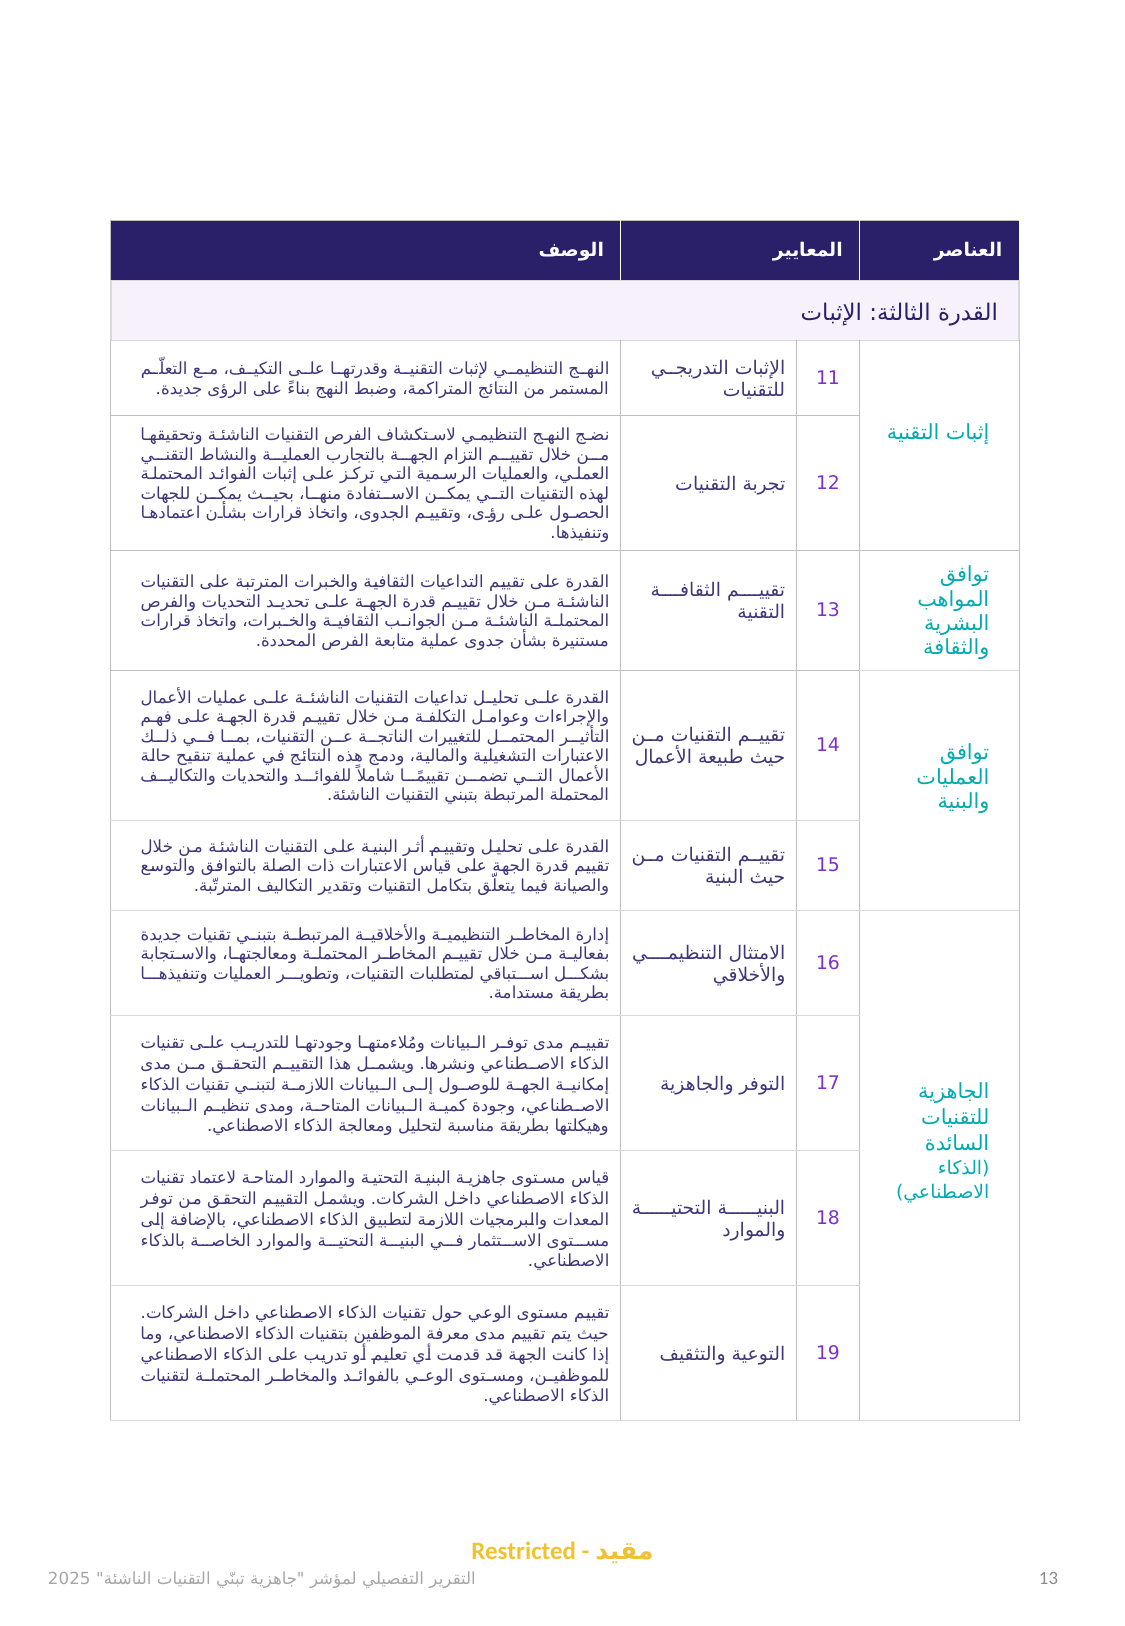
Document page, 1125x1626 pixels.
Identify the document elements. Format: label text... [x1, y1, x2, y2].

table_cell البنية التحتية والموارد [621, 1151, 796, 1285]
table_cell إدارة المخاطر التنظيمية والأخلاقية المرتبطة بتبني تقنيات جديدة بفعالية من خلال تقييم المخاطر المحتملة ومعالجتها، والاستجابة بشكل استباقي لمتطلبات التقنيات، وتطوير العمليات وتنفيذها بطريقة مستدامة. [111, 911, 620, 1015]
table_cell تقييم الثقافة التقنية [621, 551, 796, 670]
table_cell 19 [797, 1286, 859, 1420]
table_cell 11 [797, 341, 859, 415]
table_cell تقييم مستوى الوعي حول تقنيات الذكاء الاصطناعي داخل الشركات. حيث يتم تقييم مدى معرفة الموظفين بتقنيات الذكاء الاصطناعي، وما إذا كانت الجهة قد قدمت أي تعليم أو تدريب على الذكاء الاصطناعي للموظفين، ومستوى الوعي بالفوائد والمخاطر المحتملة لتقنيات الذكاء الاصطناعي. [111, 1286, 620, 1420]
table_cell التوعية والتثقيف [621, 1286, 796, 1420]
table_cell 15 [797, 821, 859, 910]
table_cell تقييم التقنيات من حيث طبيعة الأعمال [621, 671, 796, 820]
table_cell القدرة الثالثة: الإثبات [112, 281, 1018, 340]
table_cell القدرة على تحليل وتقييم أثر البنية على التقنيات الناشئة من خلال تقييم قدرة الجهة على قياس الاعتبارات ذات الصلة بالتوافق والتوسع والصيانة فيما يتعلّق بتكامل التقنيات وتقدير التكاليف المترتّبة. [111, 821, 620, 910]
table_cell 14 [797, 671, 859, 820]
table_cell 16 [797, 911, 859, 1015]
table_cell التوفر والجاهزية [621, 1016, 796, 1150]
table_cell 18 [797, 1151, 859, 1285]
table_cell الجاهزية للتقنيات السائدة (الذكاء الاصطناعي) [860, 911, 1019, 1420]
table_cell توافق العمليات والبنية [860, 671, 1019, 910]
footer Restricted - مقيد [0, 1506, 1125, 1593]
table_cell إثبات التقنية [860, 341, 1019, 550]
table_cell 12 [797, 416, 859, 550]
table_cell 13 [797, 551, 859, 670]
table_cell القدرة على تحليل تداعيات التقنيات الناشئة على عمليات الأعمال والإجراءات وعوامل التكلفة من خلال تقييم قدرة الجهة على فهم التأثير المحتمل للتغييرات الناتجة عن التقنيات، بما في ذلك الاعتبارات التشغيلية والمالية، ودمج هذه النتائج في عملية تنقيح حالة الأعمال التي تضمن تقييمًا شاملاً للفوائد والتحديات والتكاليف المحتملة المرتبطة بتبني التقنيات الناشئة. [111, 671, 620, 820]
table_cell تقييم التقنيات من حيث البنية [621, 821, 796, 910]
table_cell توافق المواهب البشرية والثقافة [860, 551, 1019, 670]
table_cell النهج التنظيمي لإثبات التقنية وقدرتها على التكيف، مع التعلّم المستمر من النتائج المتراكمة، وضبط النهج بناءً على الرؤى جديدة. [111, 341, 620, 415]
table_header الوصف [111, 221, 620, 280]
table_cell 17 [797, 1016, 859, 1150]
table_header المعايير [621, 221, 859, 280]
table_cell القدرة على تقييم التداعيات الثقافية والخبرات المترتبة على التقنيات الناشئة من خلال تقييم قدرة الجهة على تحديد التحديات والفرص المحتملة الناشئة من الجوانب الثقافية والخبرات، واتخاذ قرارات مستنيرة بشأن جدوى عملية متابعة الفرص المحددة. [111, 551, 620, 670]
table_cell تجربة التقنيات [621, 416, 796, 550]
table_cell تقييم مدى توفر البيانات ومُلاءمتها وجودتها للتدريب على تقنيات الذكاء الاصطناعي ونشرها. ويشمل هذا التقييم التحقق من مدى إمكانية الجهة للوصول إلى البيانات اللازمة لتبني تقنيات الذكاء الاصطناعي، وجودة كمية البيانات المتاحة، ومدى تنظيم البيانات وهيكلتها بطريقة مناسبة لتحليل ومعالجة الذكاء الاصطناعي. [111, 1016, 620, 1150]
table_cell قياس مستوى جاهزية البنية التحتية والموارد المتاحة لاعتماد تقنيات الذكاء الاصطناعي داخل الشركات. ويشمل التقييم التحقق من توفر المعدات والبرمجيات اللازمة لتطبيق الذكاء الاصطناعي، بالإضافة إلى مستوى الاستثمار في البنية التحتية والموارد الخاصة بالذكاء الاصطناعي. [111, 1151, 620, 1285]
table_cell الامتثال التنظيمي والأخلاقي [621, 911, 796, 1015]
table_cell نضج النهج التنظيمي لاستكشاف الفرص التقنيات الناشئة وتحقيقها من خلال تقييم التزام الجهة بالتجارب العملية والنشاط التقني العملي، والعمليات الرسمية التي تركز على إثبات الفوائد المحتملة لهذه التقنيات التي يمكن الاستفادة منها، بحيث يمكن للجهات الحصول على رؤى، وتقييم الجدوى، واتخاذ قرارات بشأن اعتمادها وتنفيذها. [111, 416, 620, 550]
table_header العناصر [860, 221, 1019, 280]
table_cell الإثبات التدريجي للتقنيات [621, 341, 796, 415]
